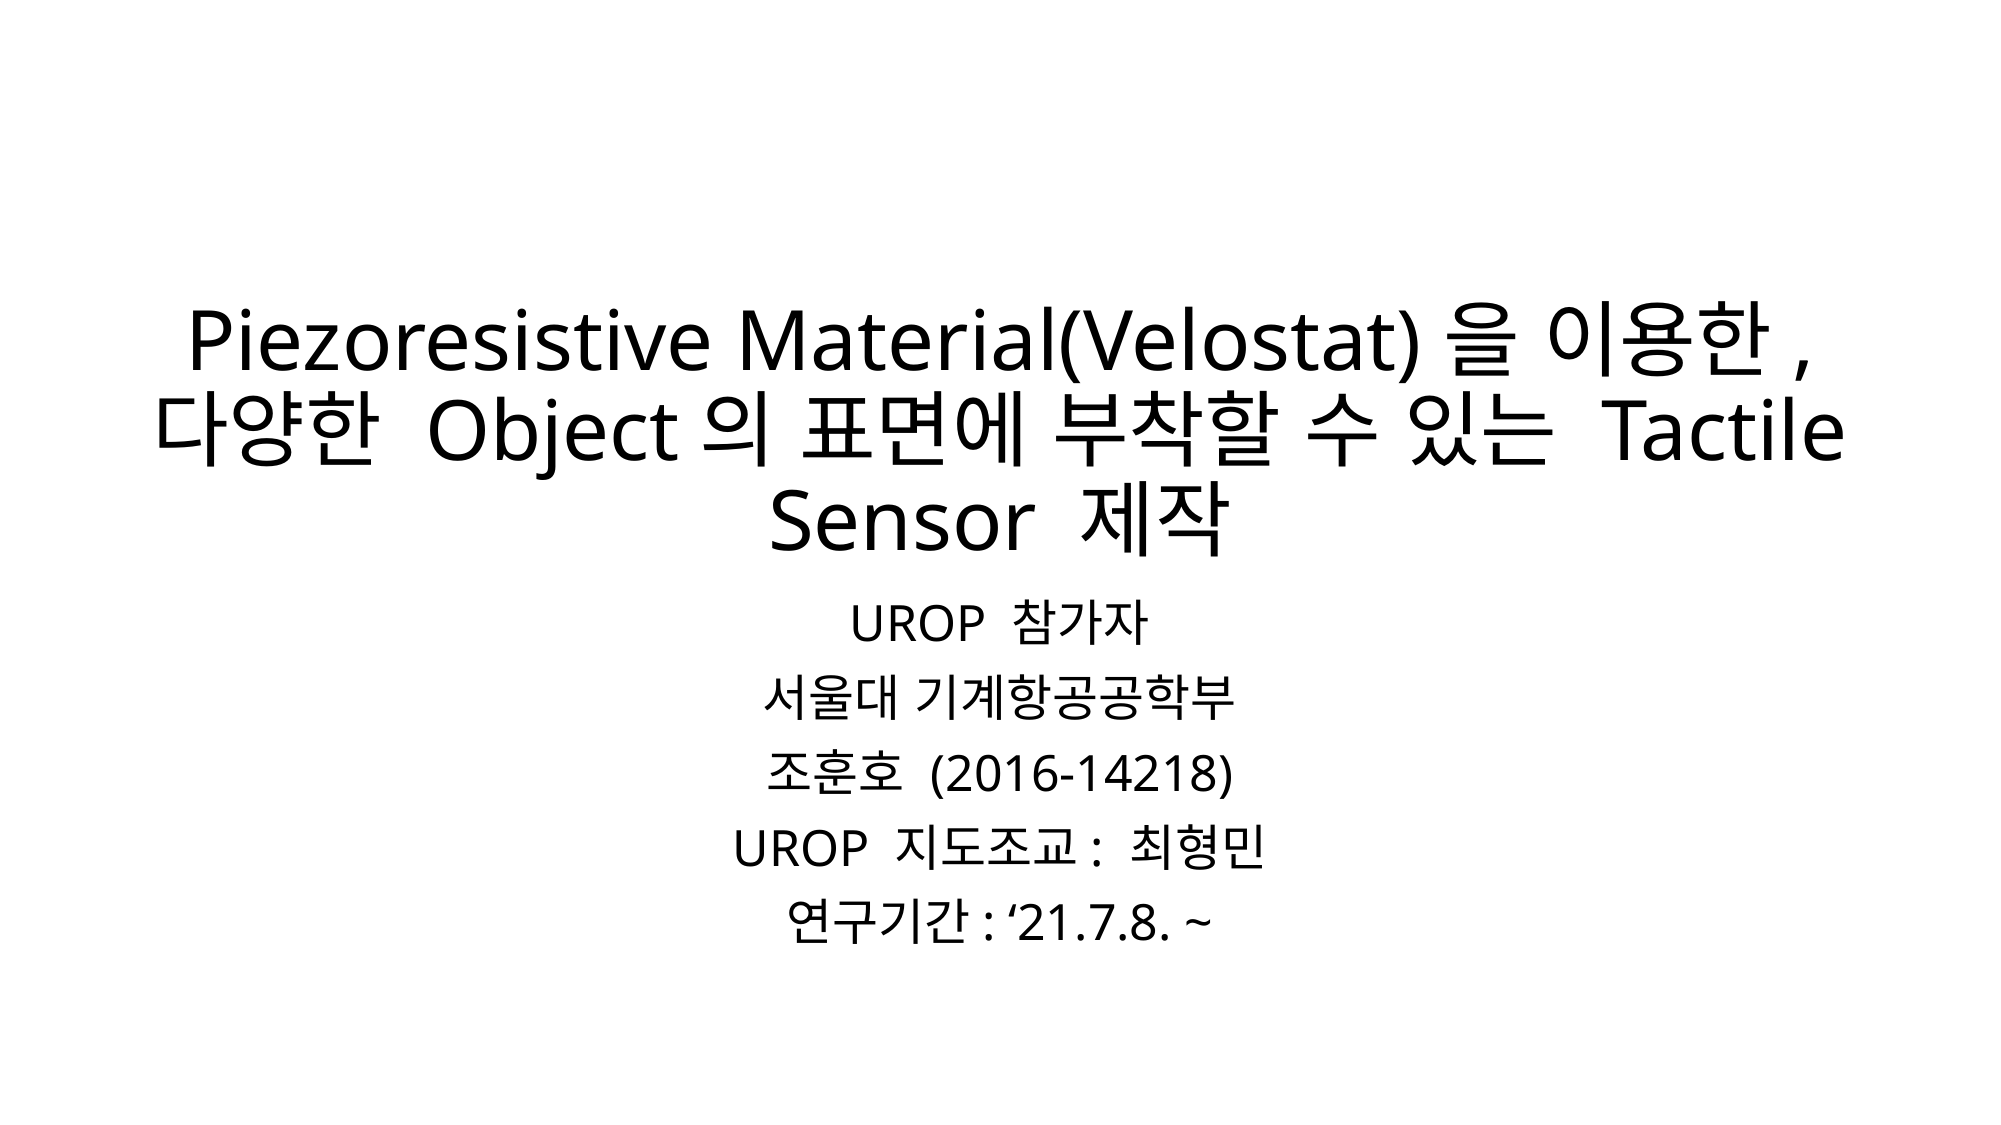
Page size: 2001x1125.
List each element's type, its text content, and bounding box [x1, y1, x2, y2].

title Piezoresistive Material(Velostat)을 이용한, 다양한 Object의 표면에 부착할 수 있는 Tactile Sensor 제작 [116, 184, 1883, 576]
subtitle UROP 참가자 서울대 기계항공공학부 조훈호 (2016-14218) UROP 지도조교: 최형민 연구기간: ‘21.7.8. ~ [249, 590, 1750, 983]
